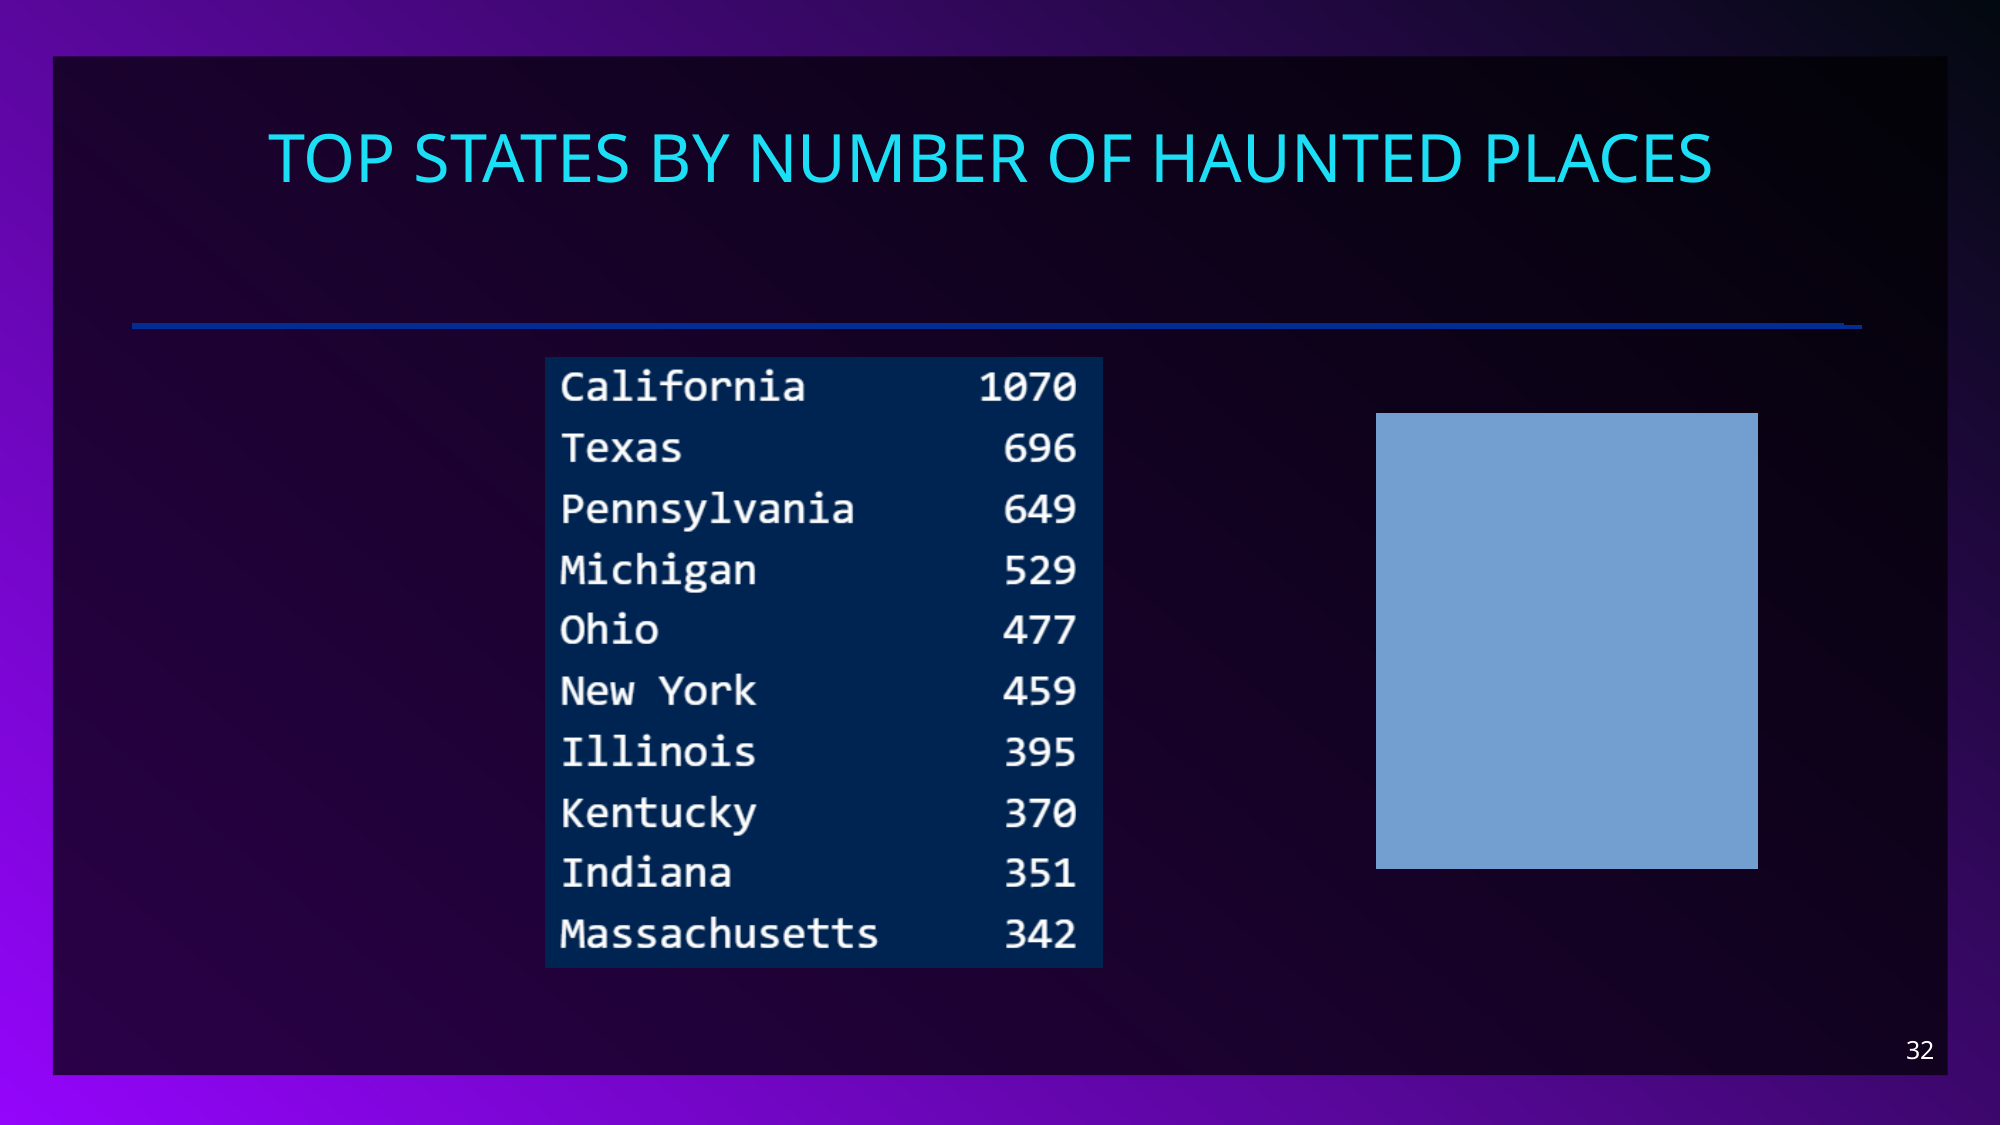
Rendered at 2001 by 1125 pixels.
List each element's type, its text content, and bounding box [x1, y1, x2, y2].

picture [545, 357, 1103, 968]
title Top states by number of haunted places [137, 87, 1862, 205]
slide_number 32 [1499, 1021, 1950, 1082]
